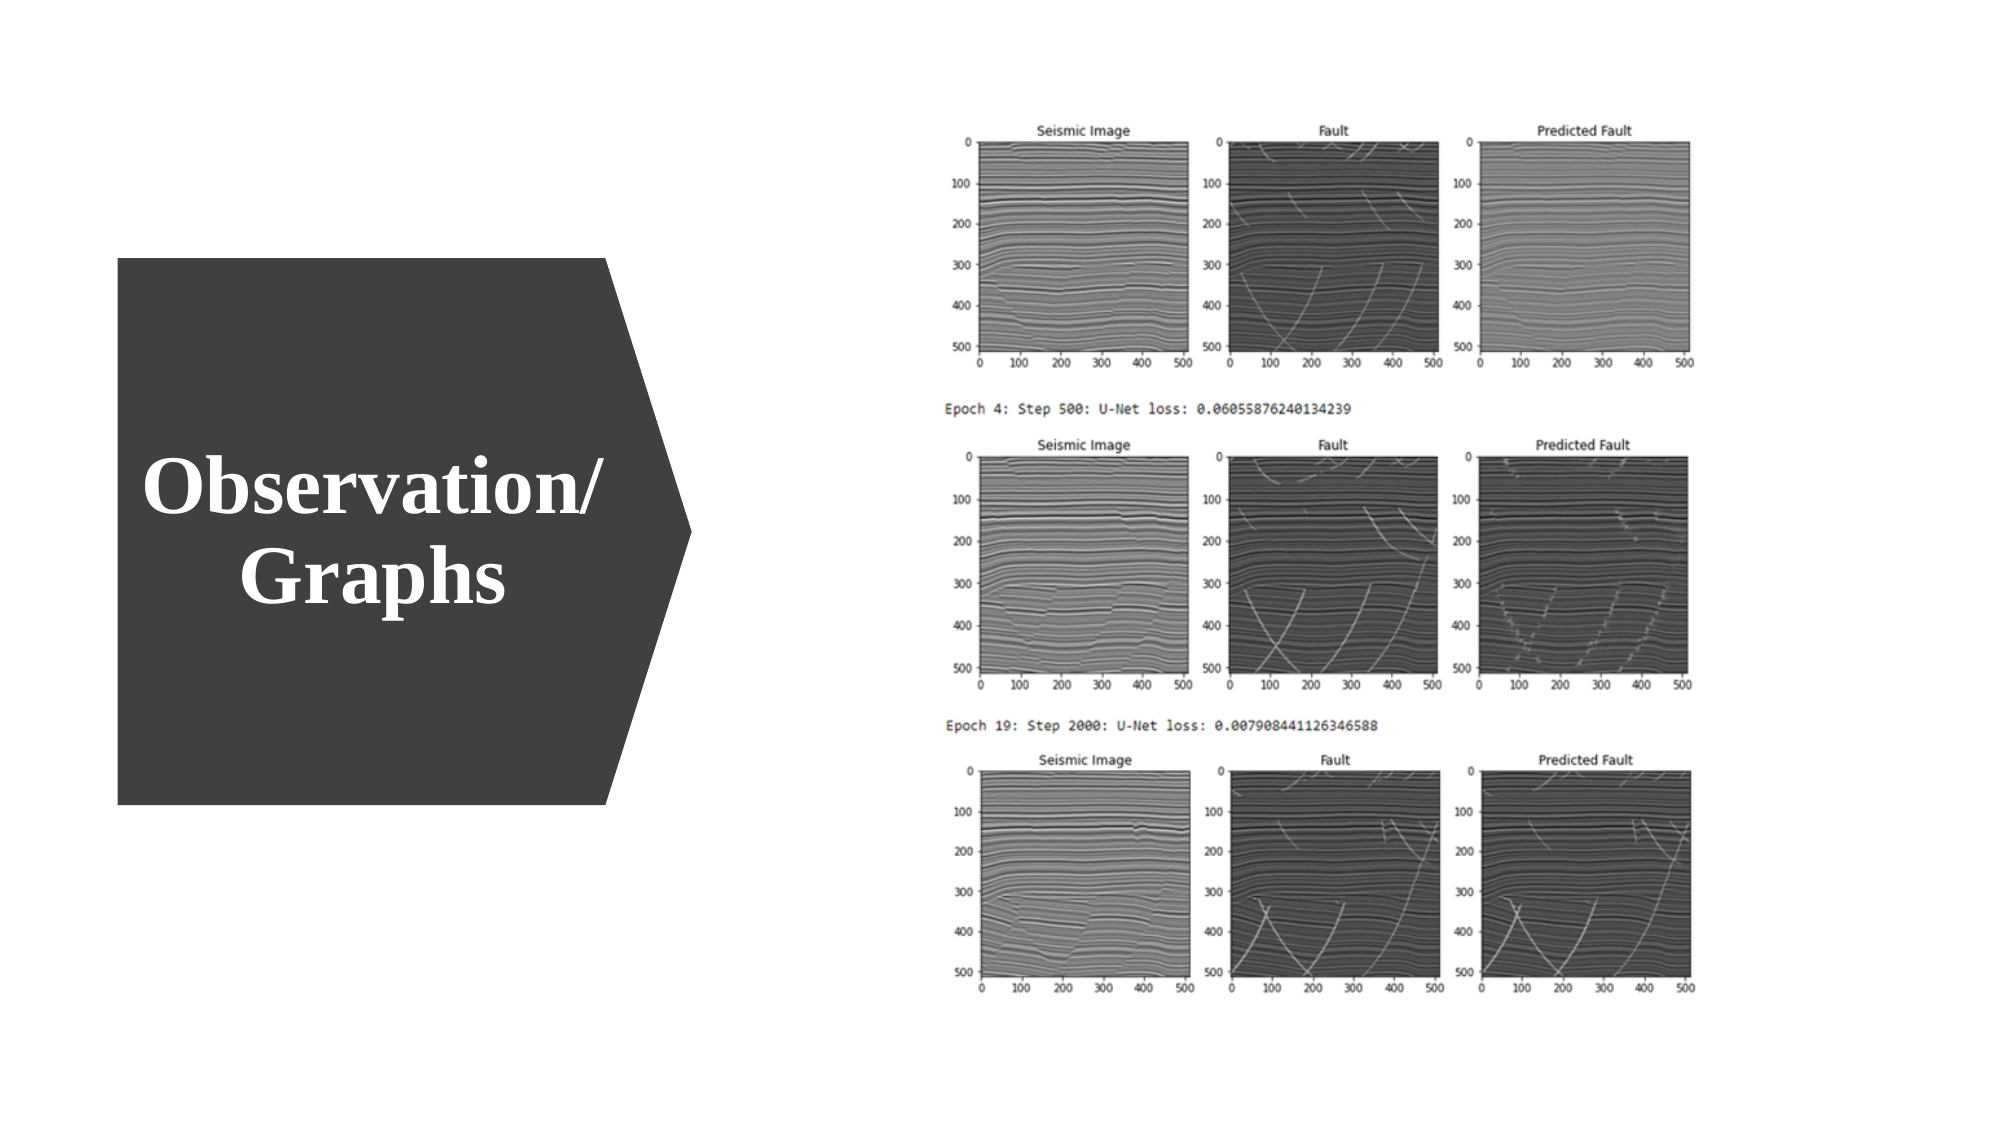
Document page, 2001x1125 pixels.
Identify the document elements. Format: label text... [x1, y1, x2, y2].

text_box [116, 257, 627, 807]
title Observation/Graphs [117, 322, 629, 741]
text_box [629, 329, 693, 734]
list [919, 105, 1760, 1020]
